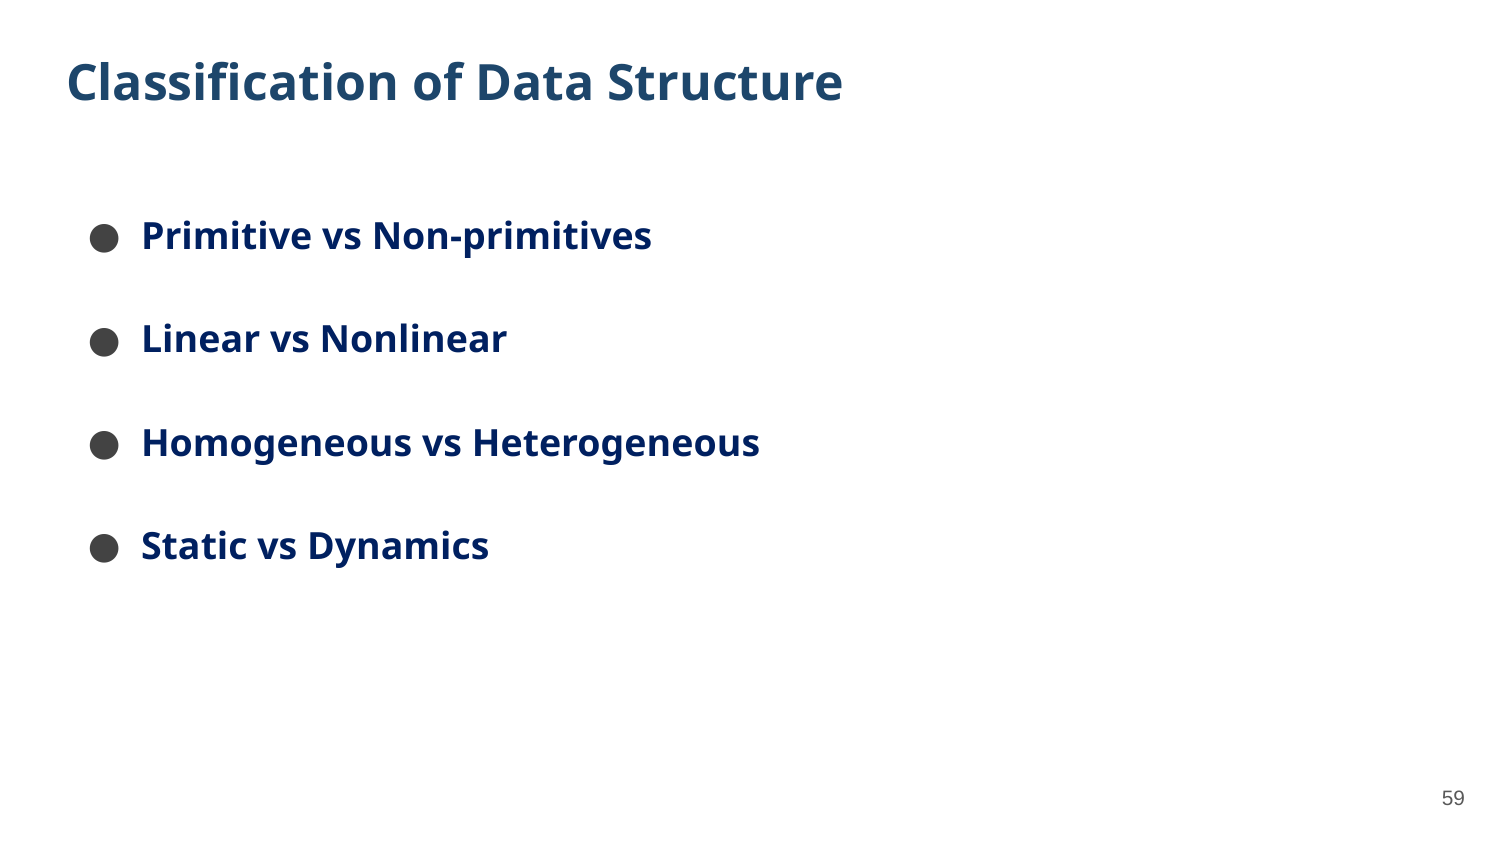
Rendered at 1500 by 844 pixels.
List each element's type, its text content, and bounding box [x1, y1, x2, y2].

slide_number 59 [1389, 764, 1480, 830]
list Primitive vs Non-primitives Linear vs Nonlinear Homogeneous vs Heterogeneous Static vs Dynamics [51, 189, 1463, 751]
title Classification of Data Structure [51, 35, 1449, 130]
